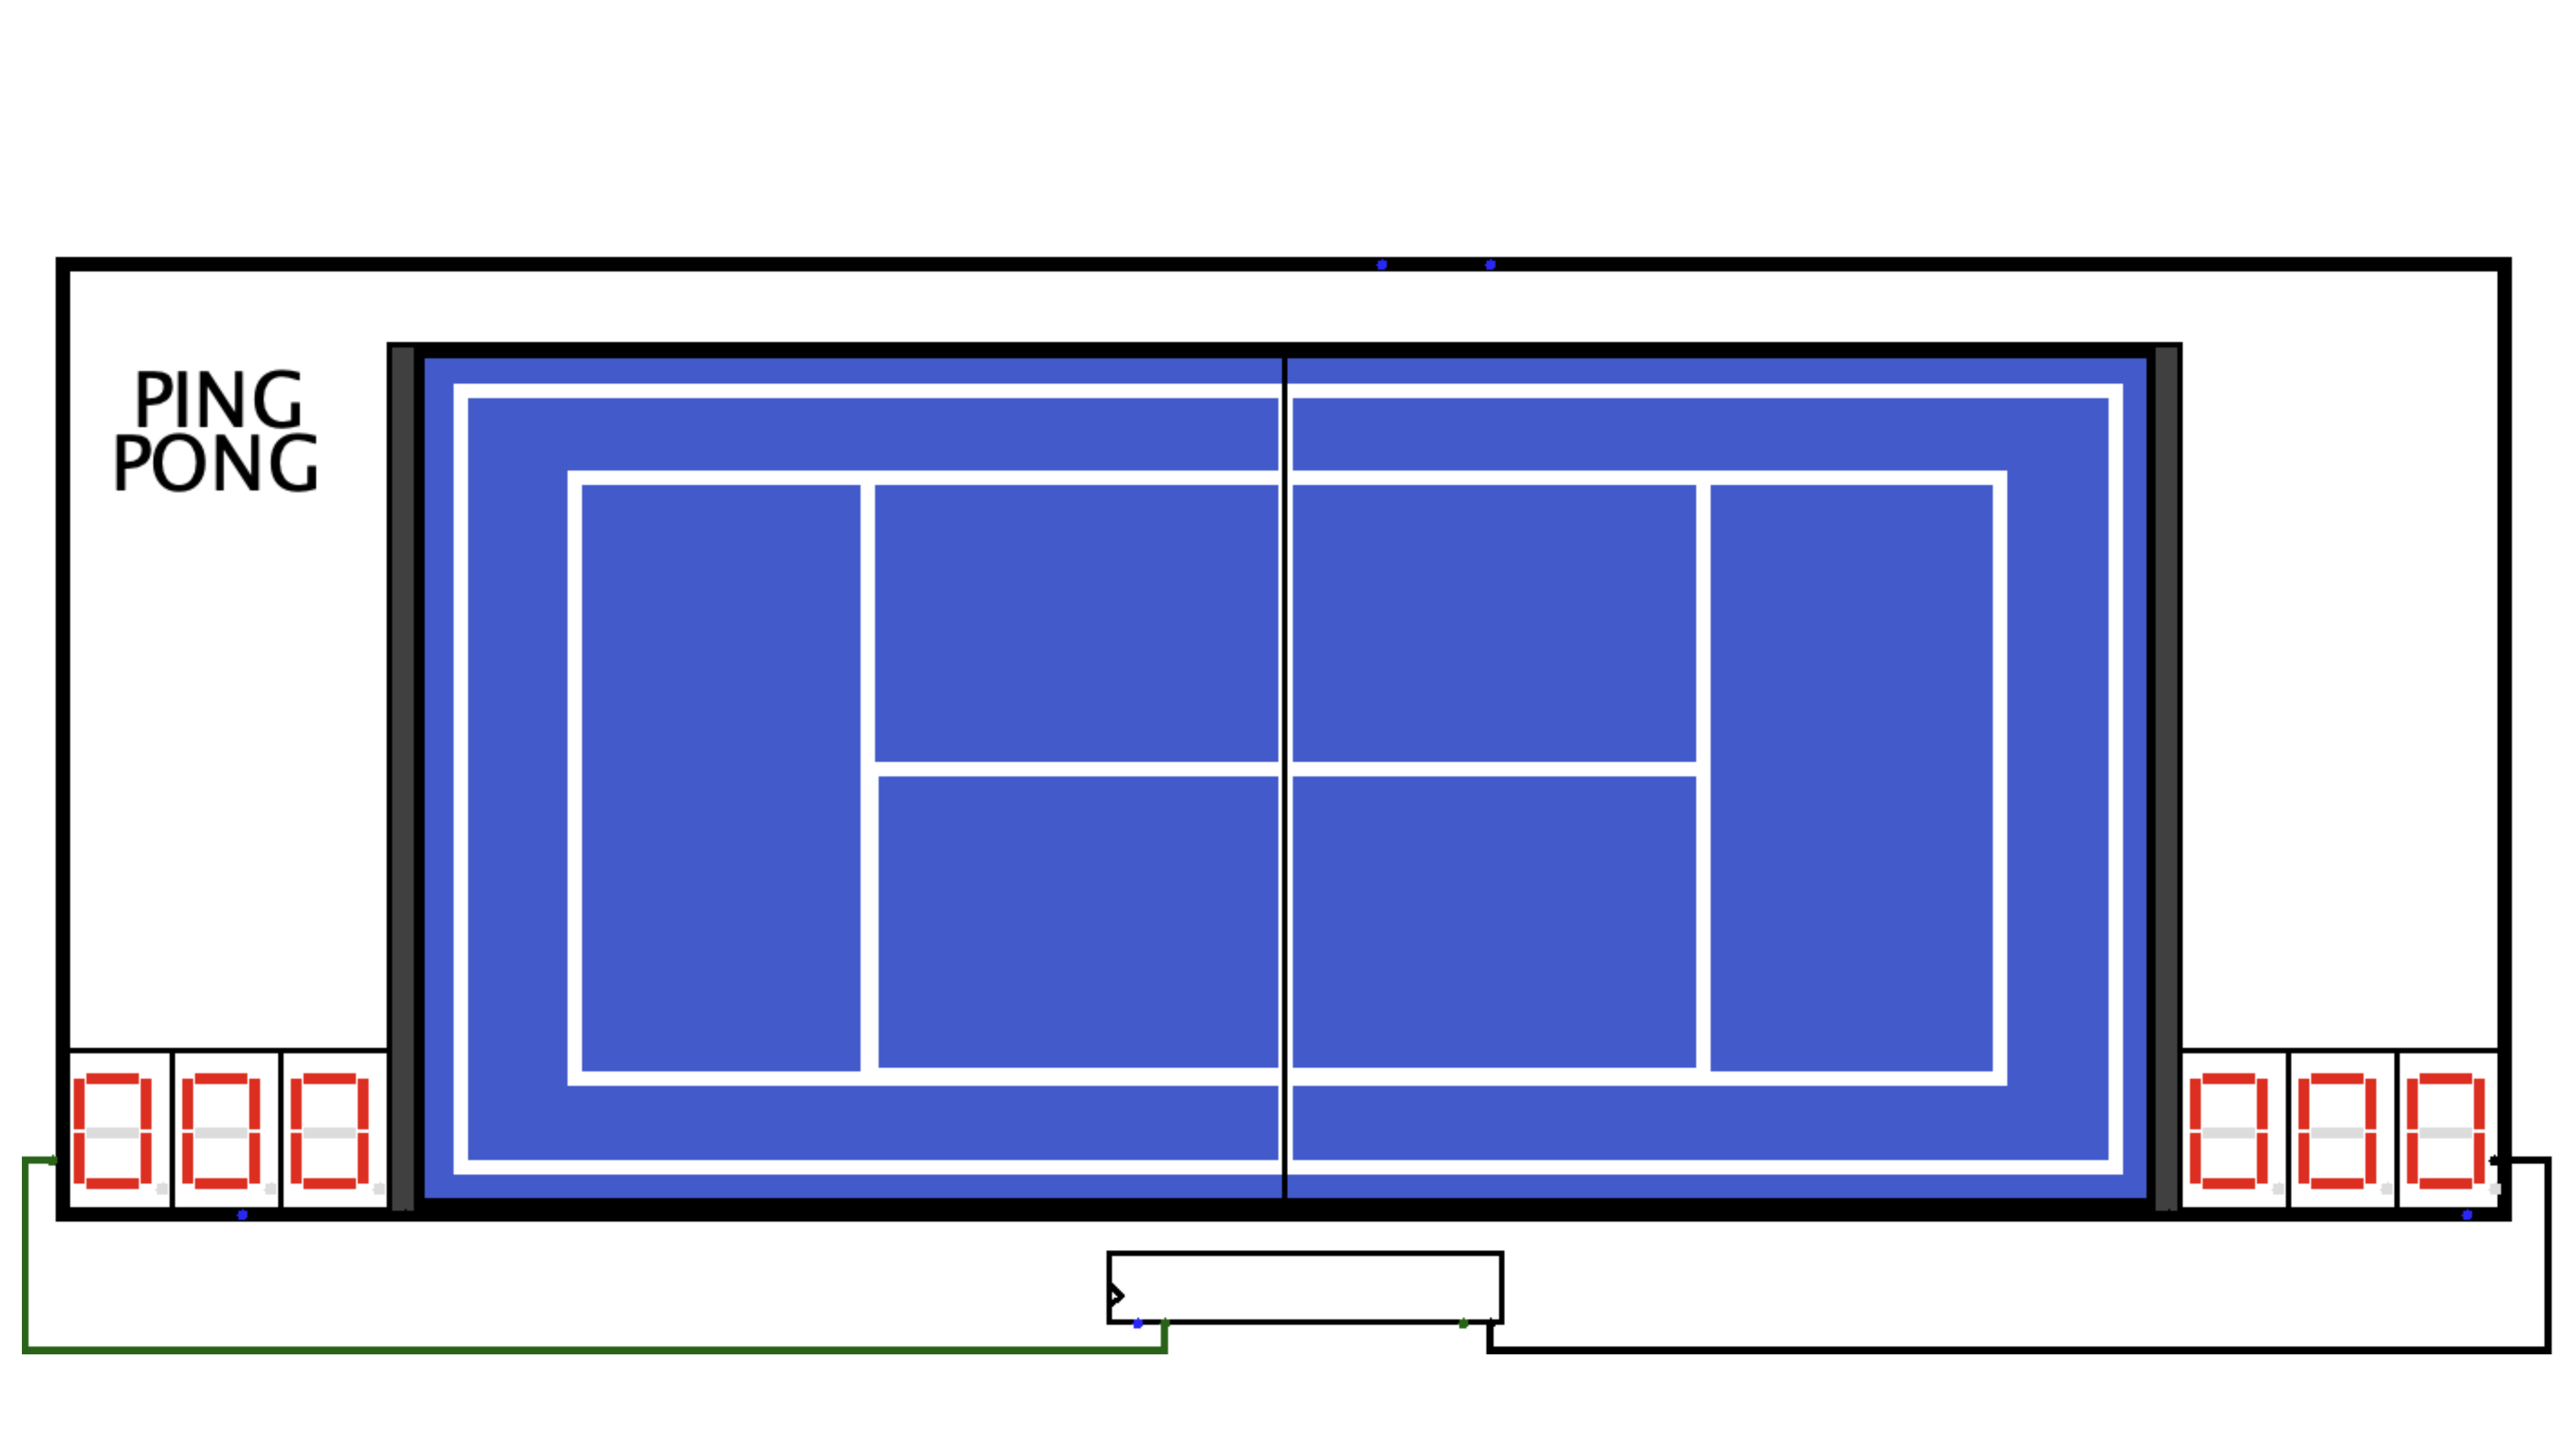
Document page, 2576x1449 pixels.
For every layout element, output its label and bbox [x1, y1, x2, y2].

picture [21, 95, 2555, 1354]
